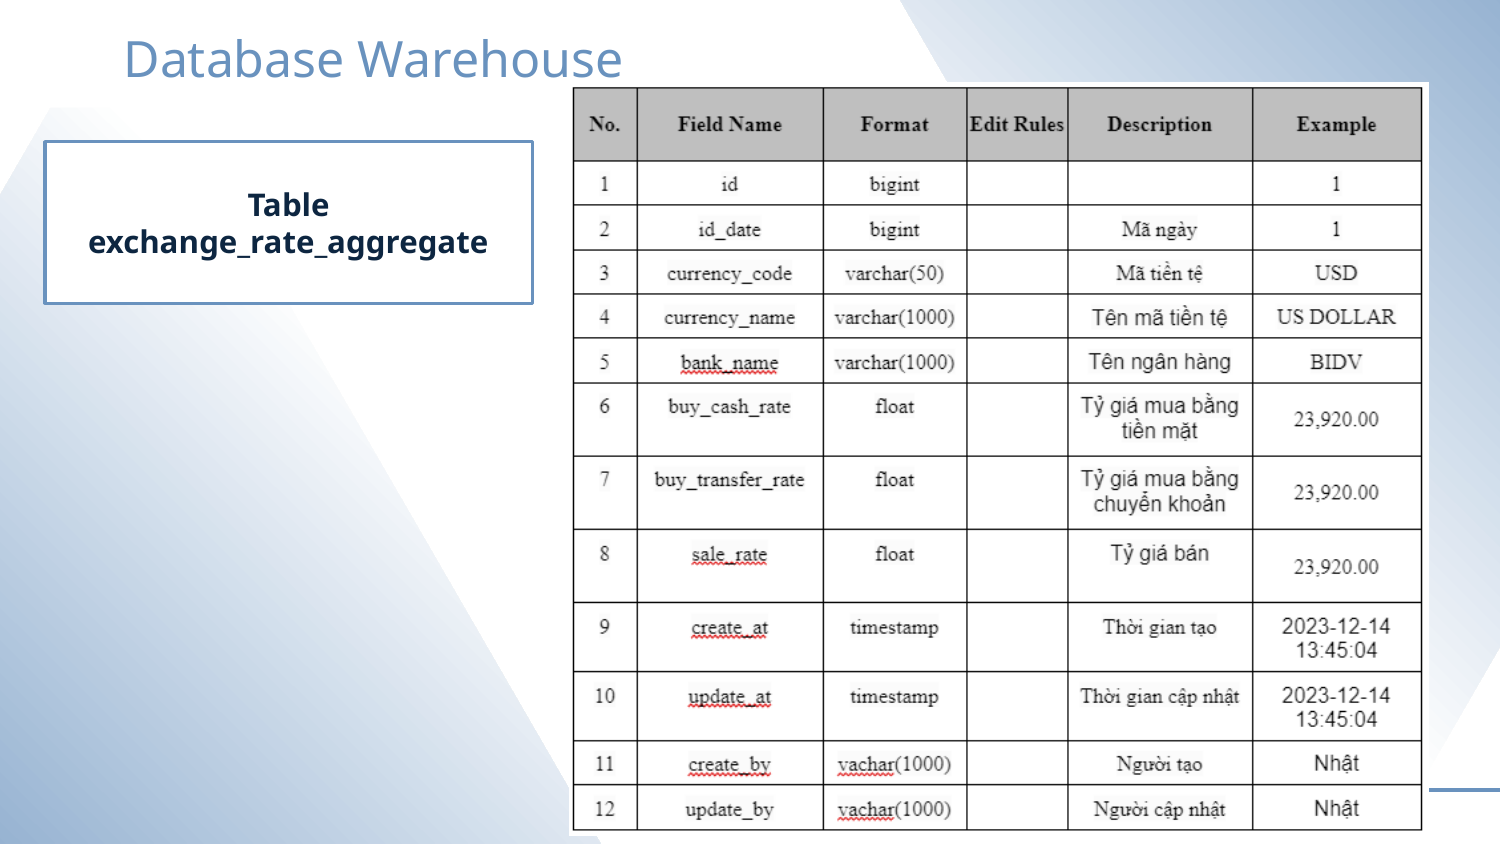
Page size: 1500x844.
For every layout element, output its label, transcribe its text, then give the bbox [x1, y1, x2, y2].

list Table exchange_rate_aggregate [45, 141, 533, 304]
title Database Warehouse [0, 6, 855, 108]
picture [568, 81, 1429, 836]
